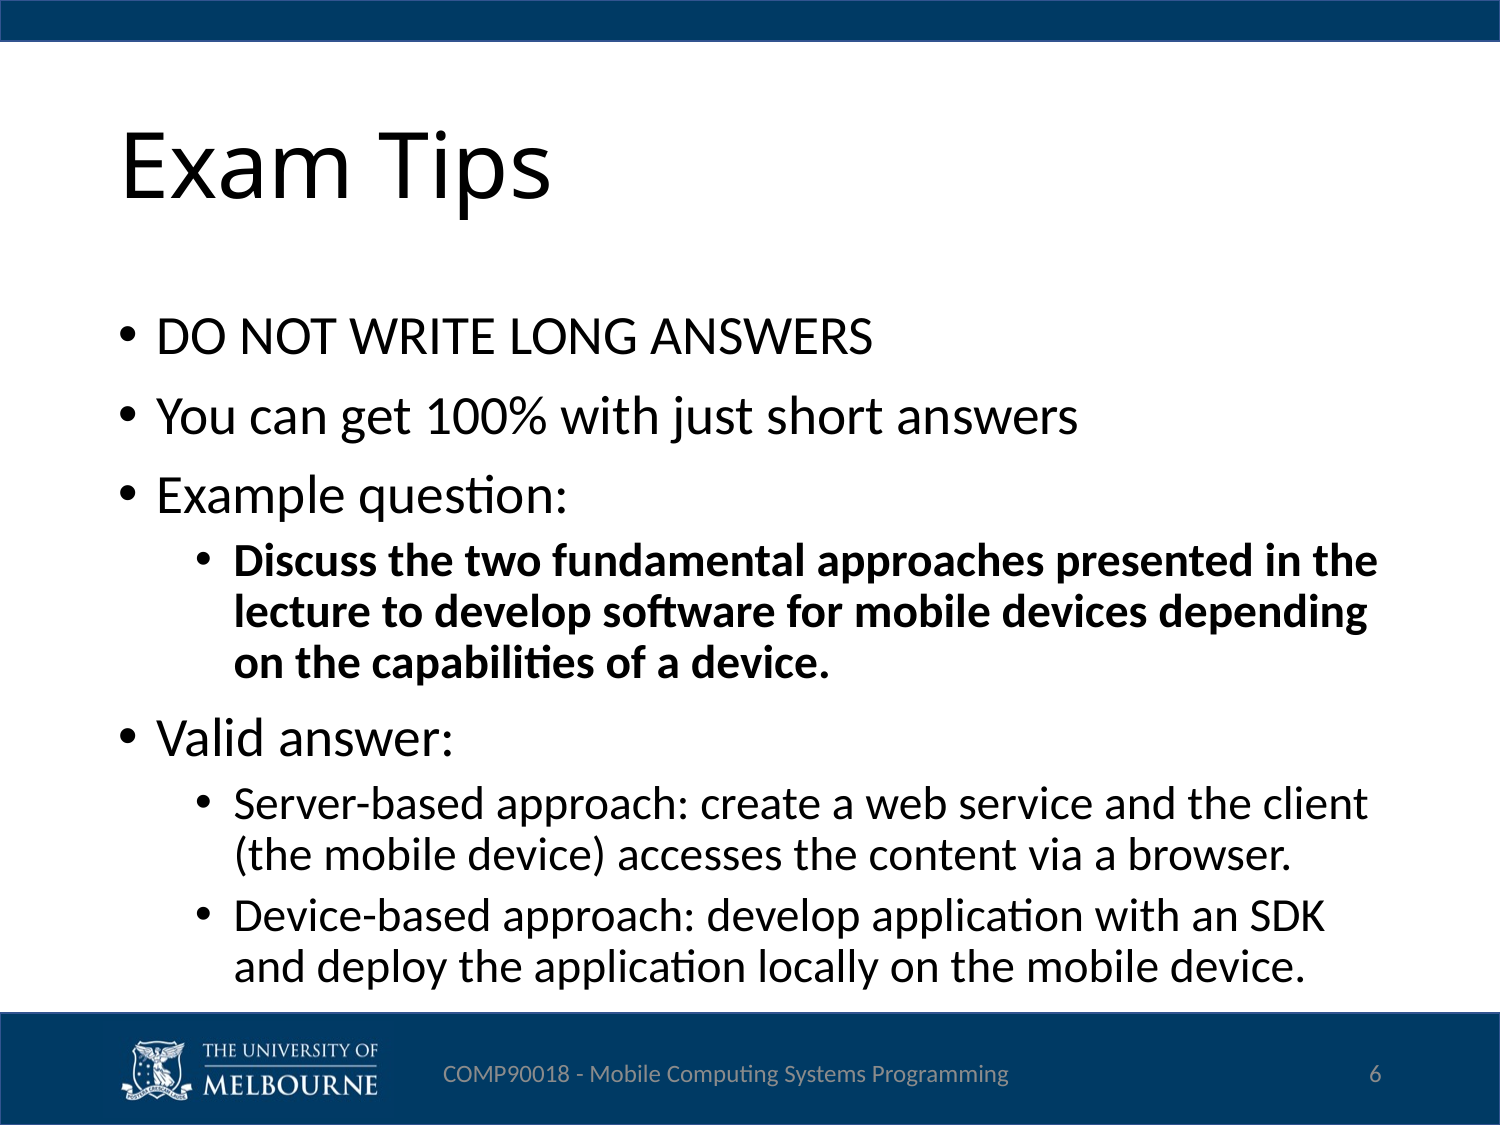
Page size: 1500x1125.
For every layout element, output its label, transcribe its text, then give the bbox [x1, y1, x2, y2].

slide_number 6 [1059, 1042, 1397, 1103]
picture [103, 1021, 394, 1118]
title Exam Tips [103, 59, 1397, 278]
footer COMP90018 - Mobile Computing Systems Programming [393, 1042, 1059, 1103]
list DO NOT WRITE LONG ANSWERS You can get 100% with just short answers Example question: Discuss the two fundamental approaches presented in the lecture to develop software for mobile devices depending on the capabilities of a device. Valid answer: Server-based approach: create a web service and the client (the mobile device) accesses the content via a browser. Device-based approach: develop application with an SDK and deploy the application locally on the mobile device. [103, 299, 1397, 1014]
